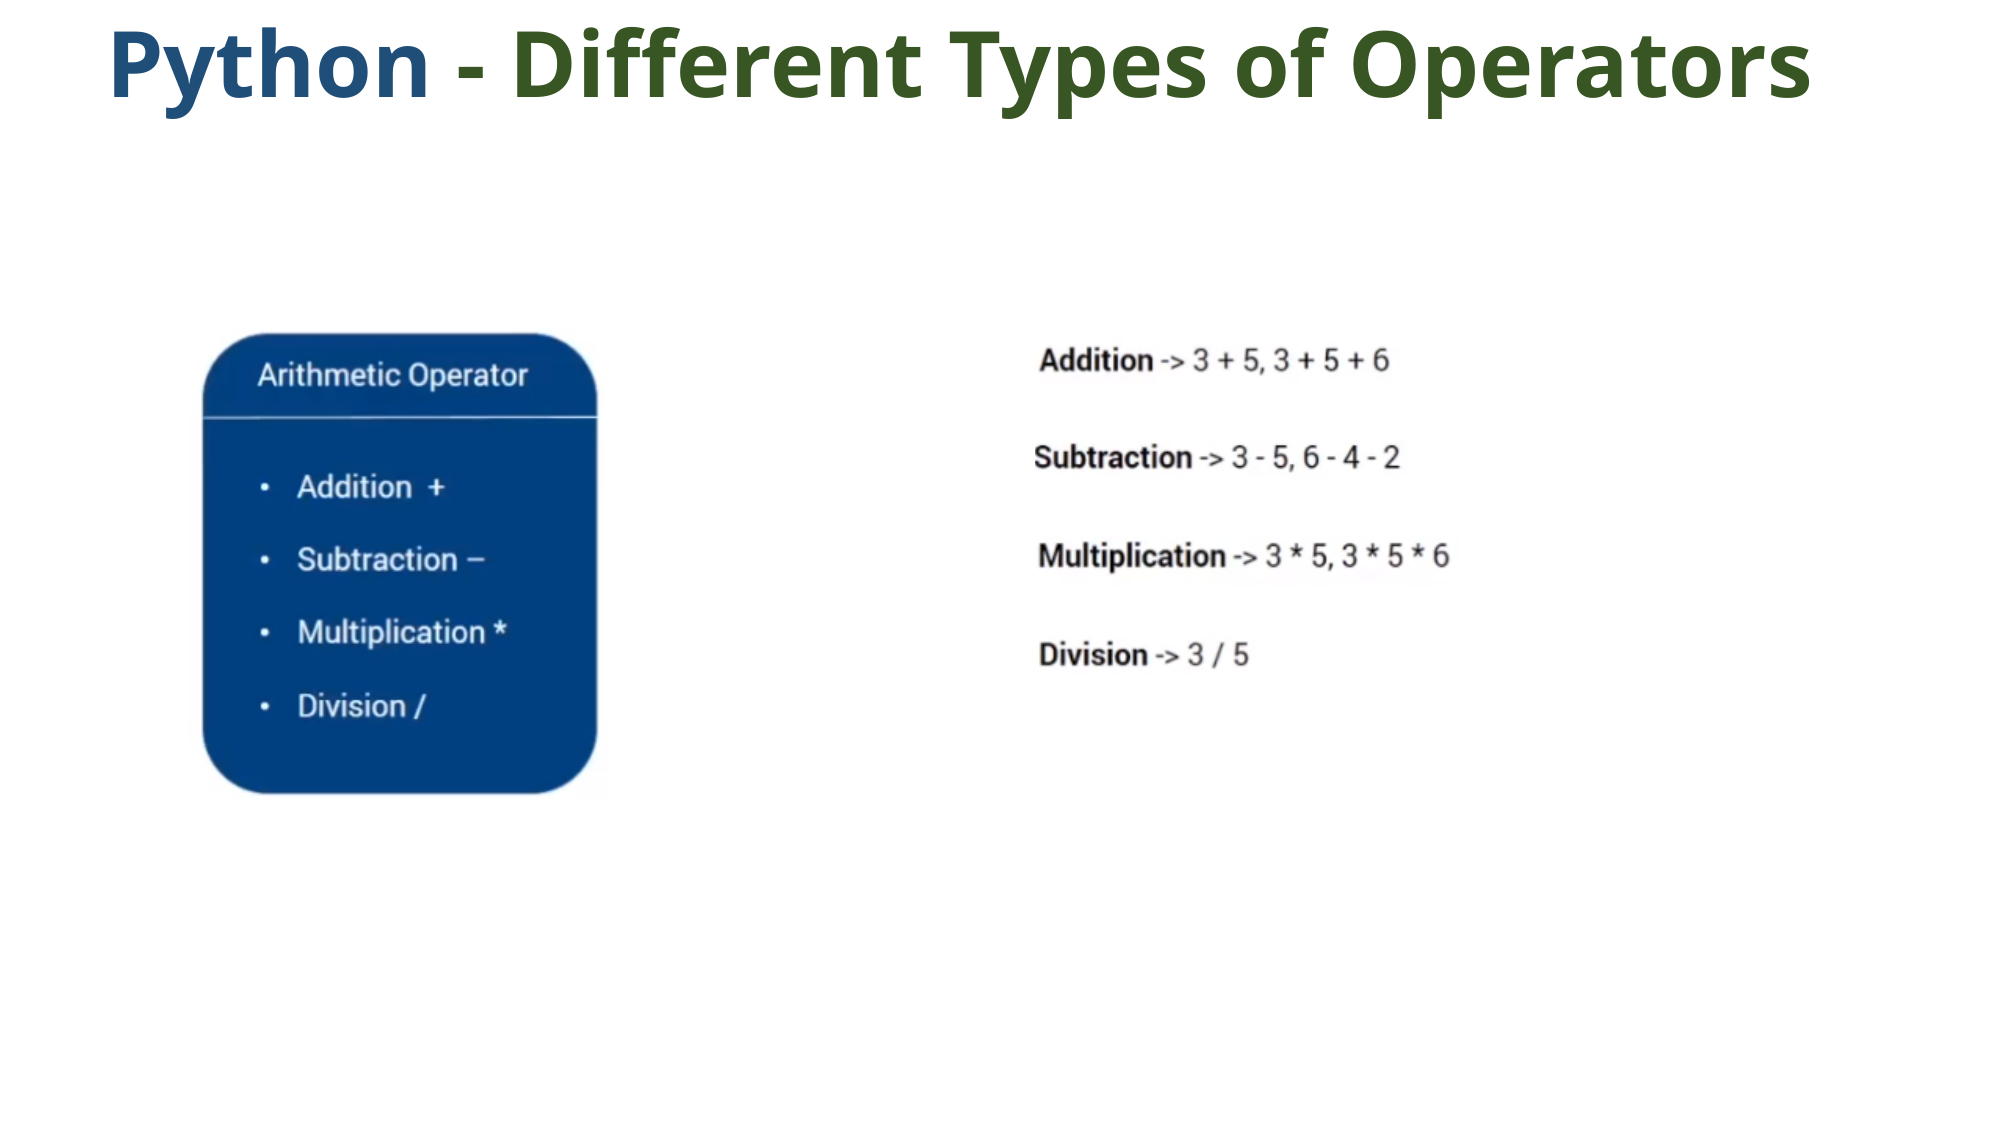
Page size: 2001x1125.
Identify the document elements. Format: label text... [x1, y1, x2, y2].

picture [1034, 634, 1265, 676]
picture [1034, 326, 1410, 386]
picture [1034, 432, 1414, 486]
text_box Python - Different Types of Operators [91, 16, 1979, 119]
picture [1031, 532, 1470, 587]
picture [186, 326, 608, 799]
